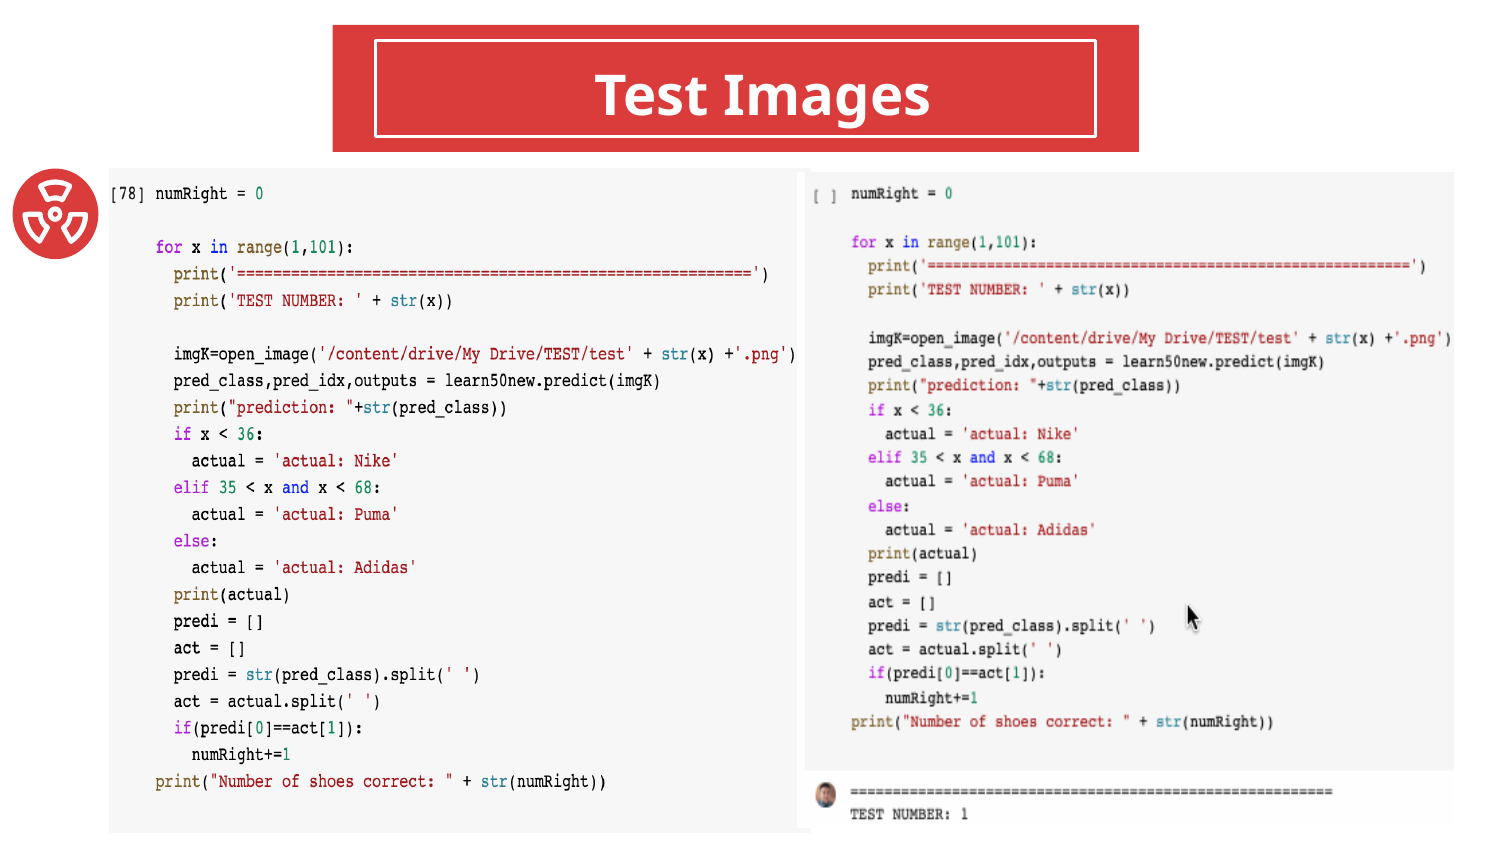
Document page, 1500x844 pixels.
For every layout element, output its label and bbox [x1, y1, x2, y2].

text_box [332, 24, 1140, 153]
text_box [12, 168, 99, 260]
picture [108, 168, 1454, 833]
